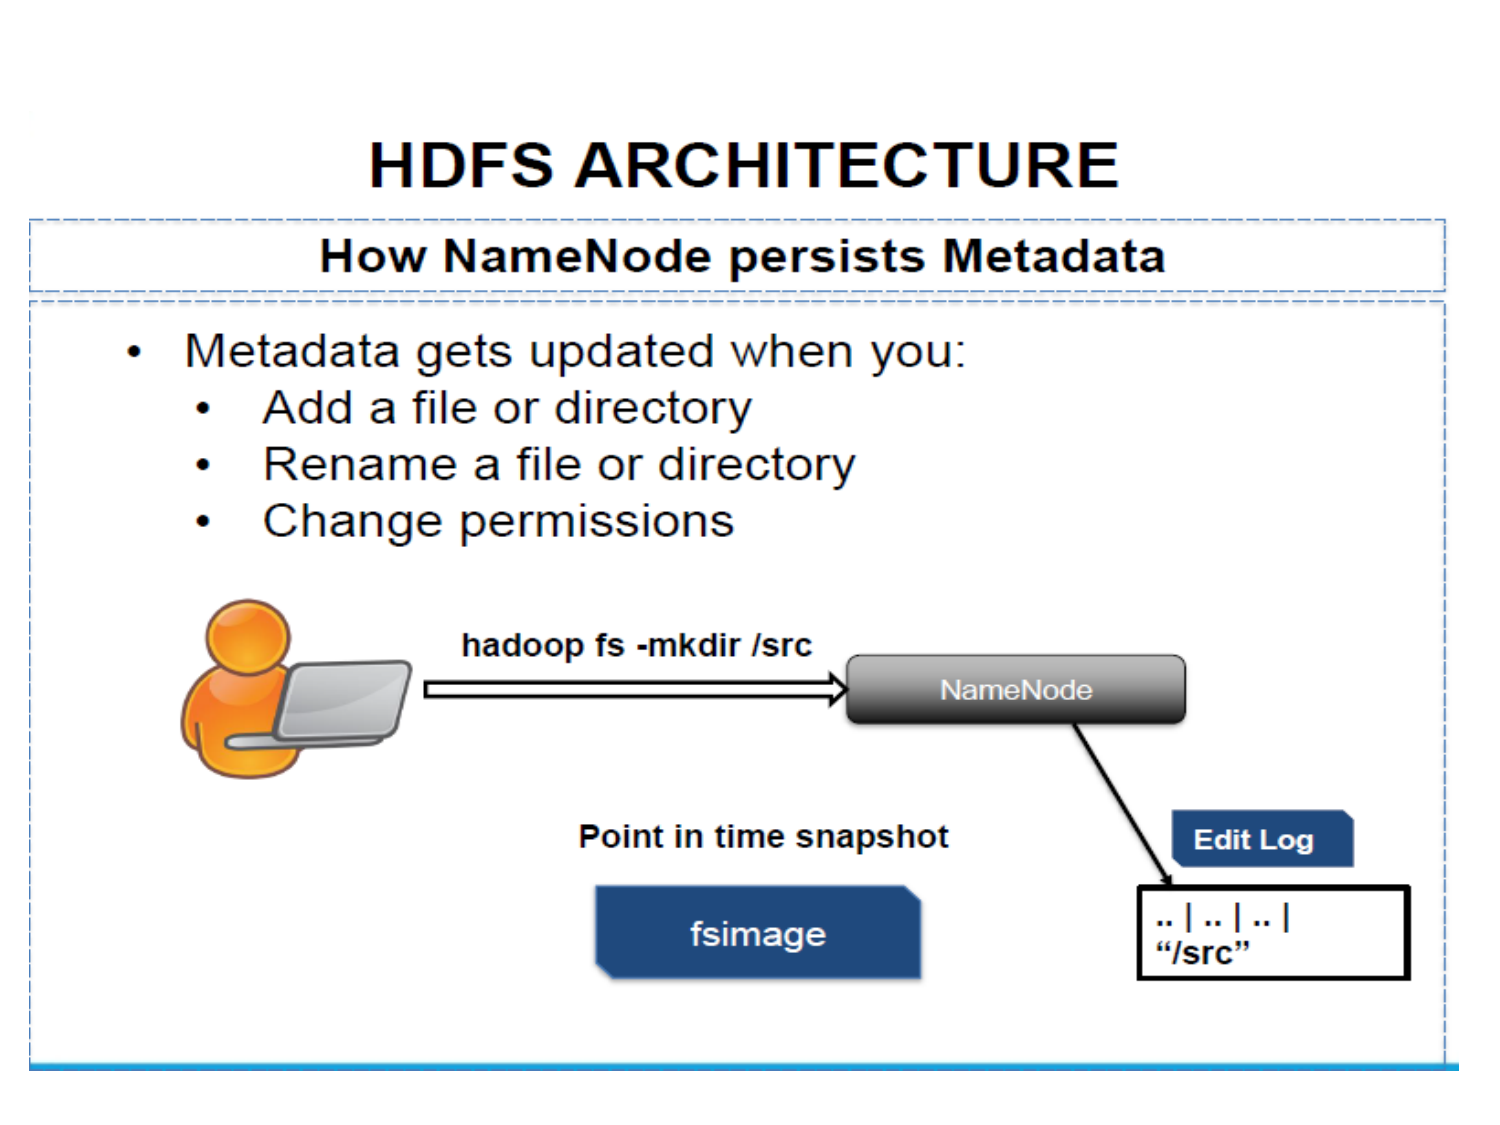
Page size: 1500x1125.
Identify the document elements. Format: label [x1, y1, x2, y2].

picture [29, 111, 1459, 1071]
